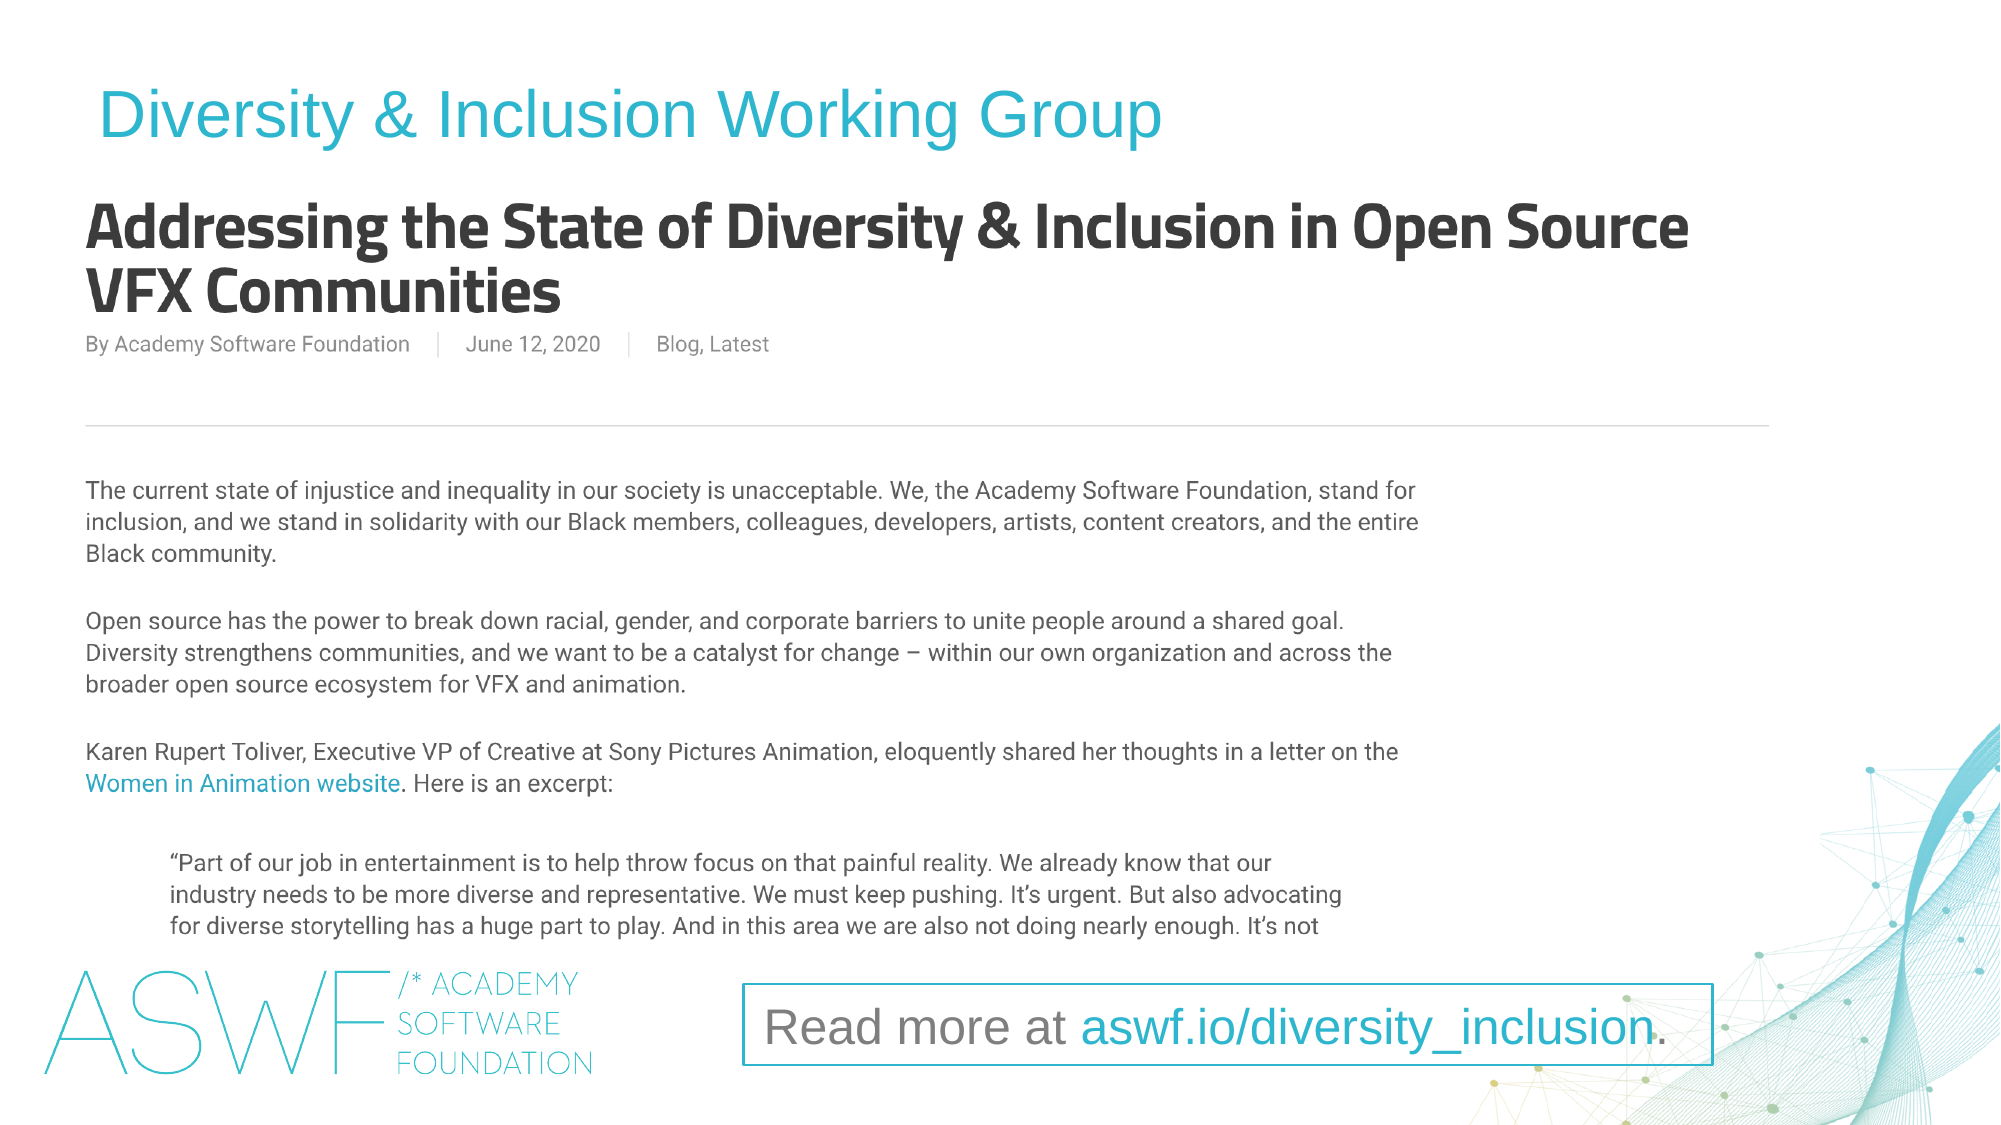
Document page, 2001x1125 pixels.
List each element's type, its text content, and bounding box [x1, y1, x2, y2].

text_box Diversity & Inclusion Working Group [84, 60, 1691, 163]
picture [0, 0, 2000, 1125]
text_box Read more at aswf.io/diversity_inclusion. [743, 984, 1713, 1065]
